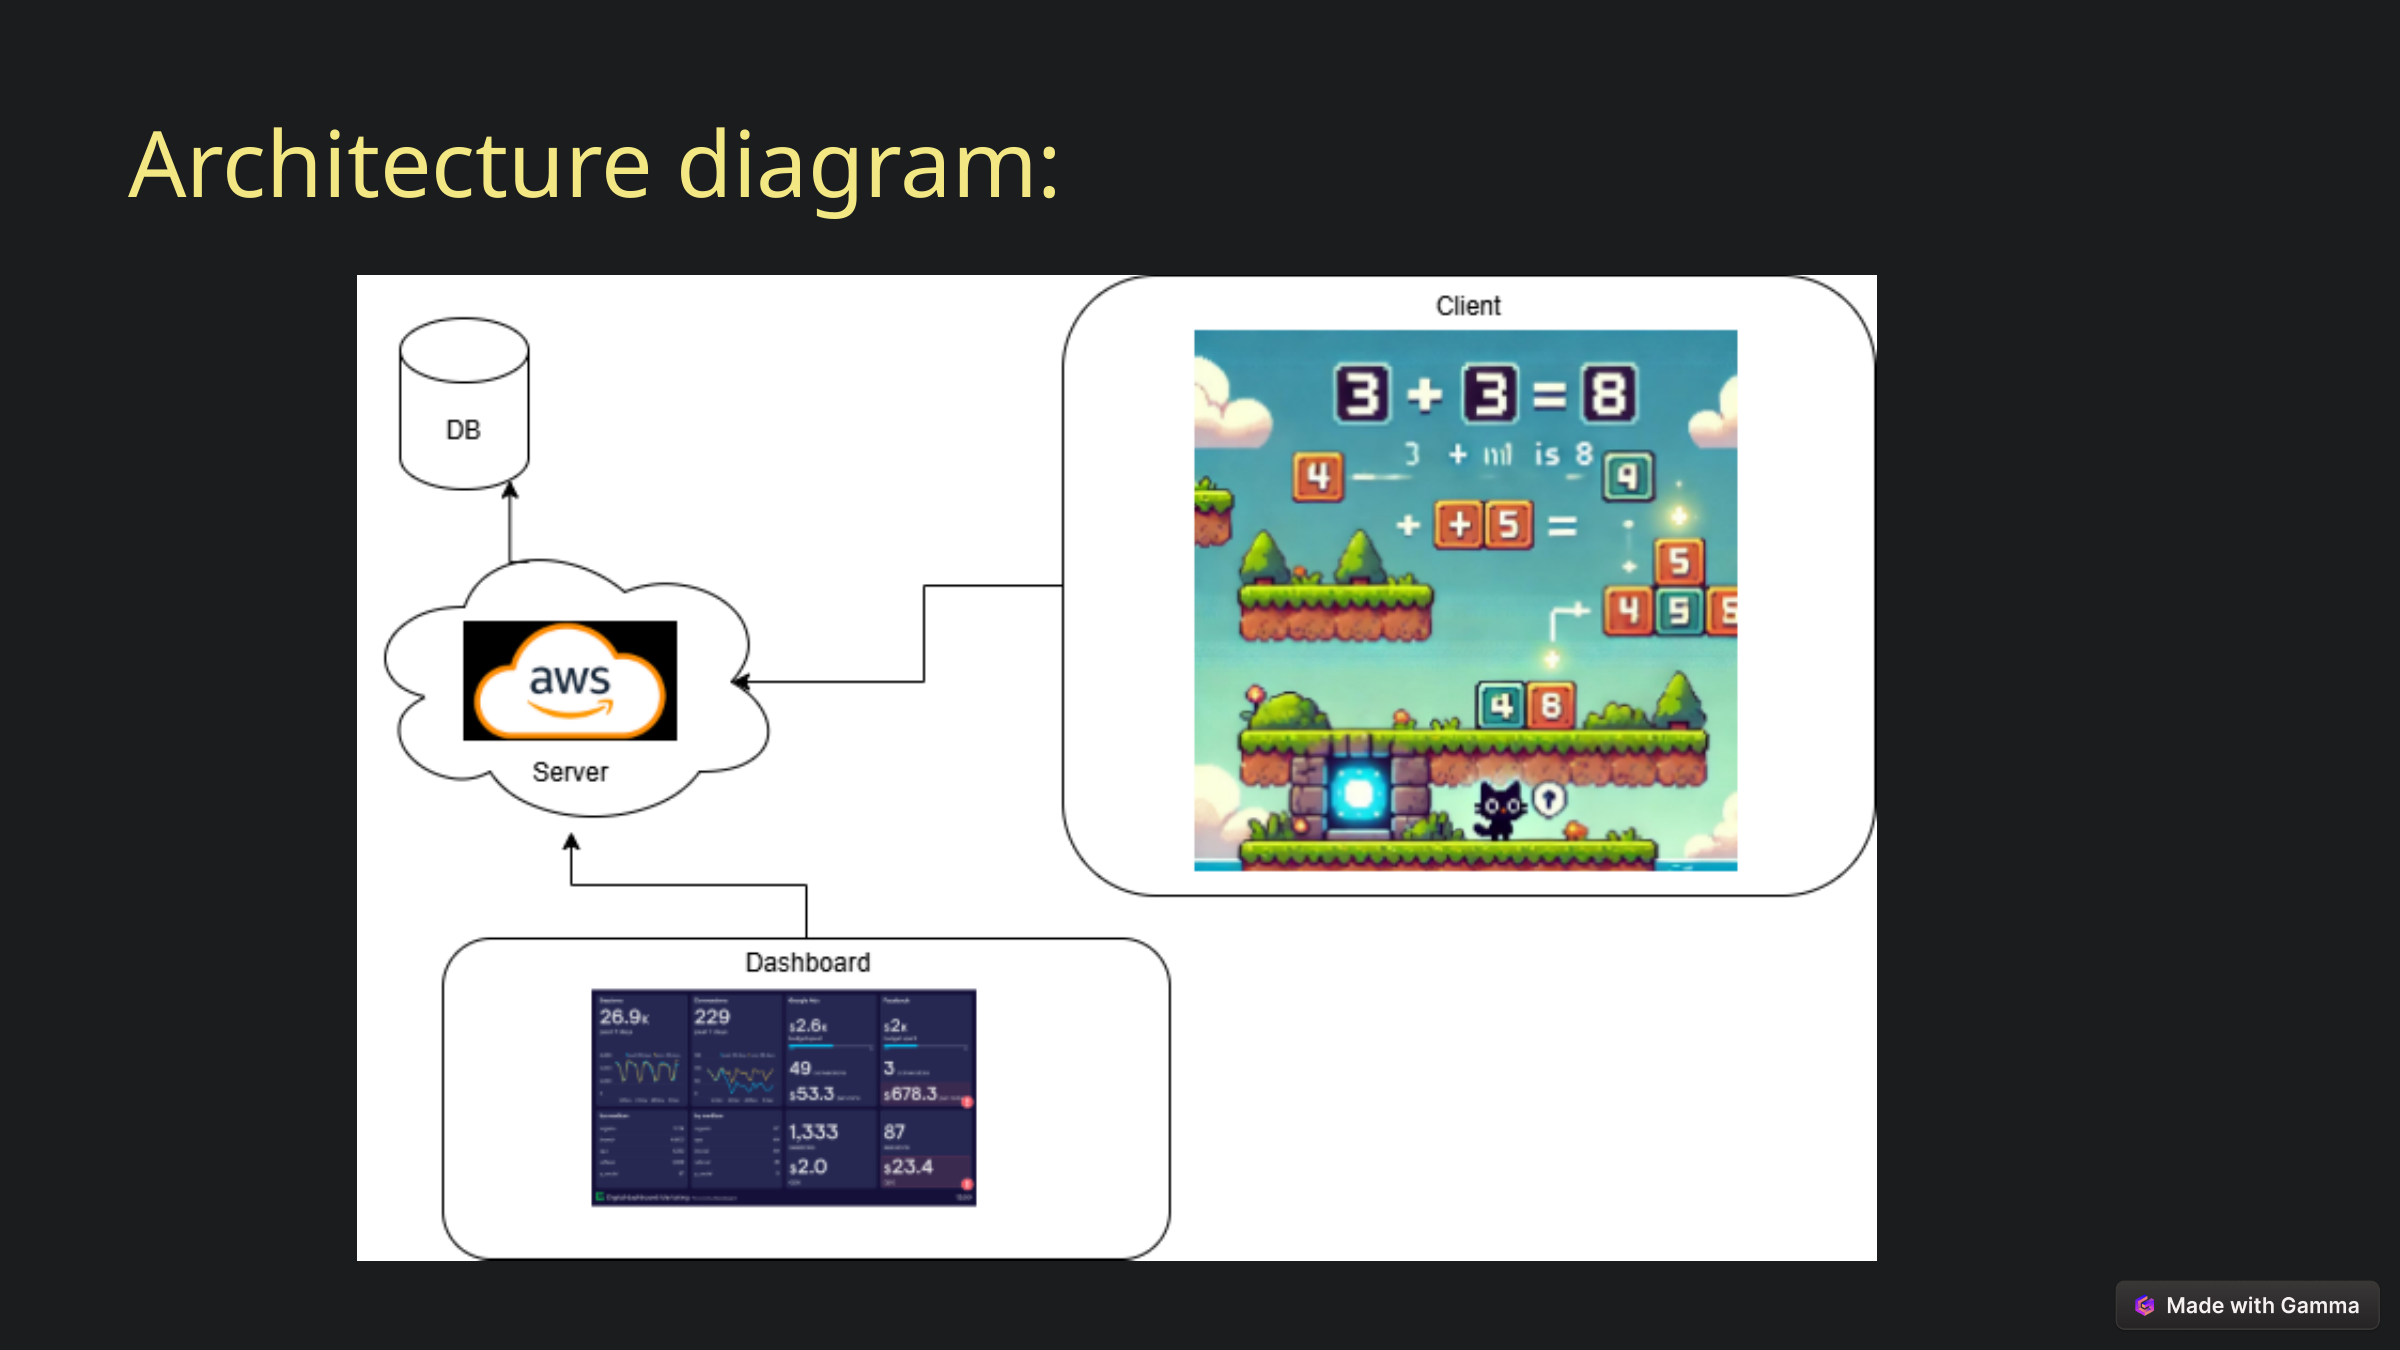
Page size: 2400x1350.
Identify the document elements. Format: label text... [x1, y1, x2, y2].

picture [2106, 1271, 2389, 1339]
picture [357, 275, 1877, 1261]
text_box Architecture diagram: [128, 101, 1687, 216]
